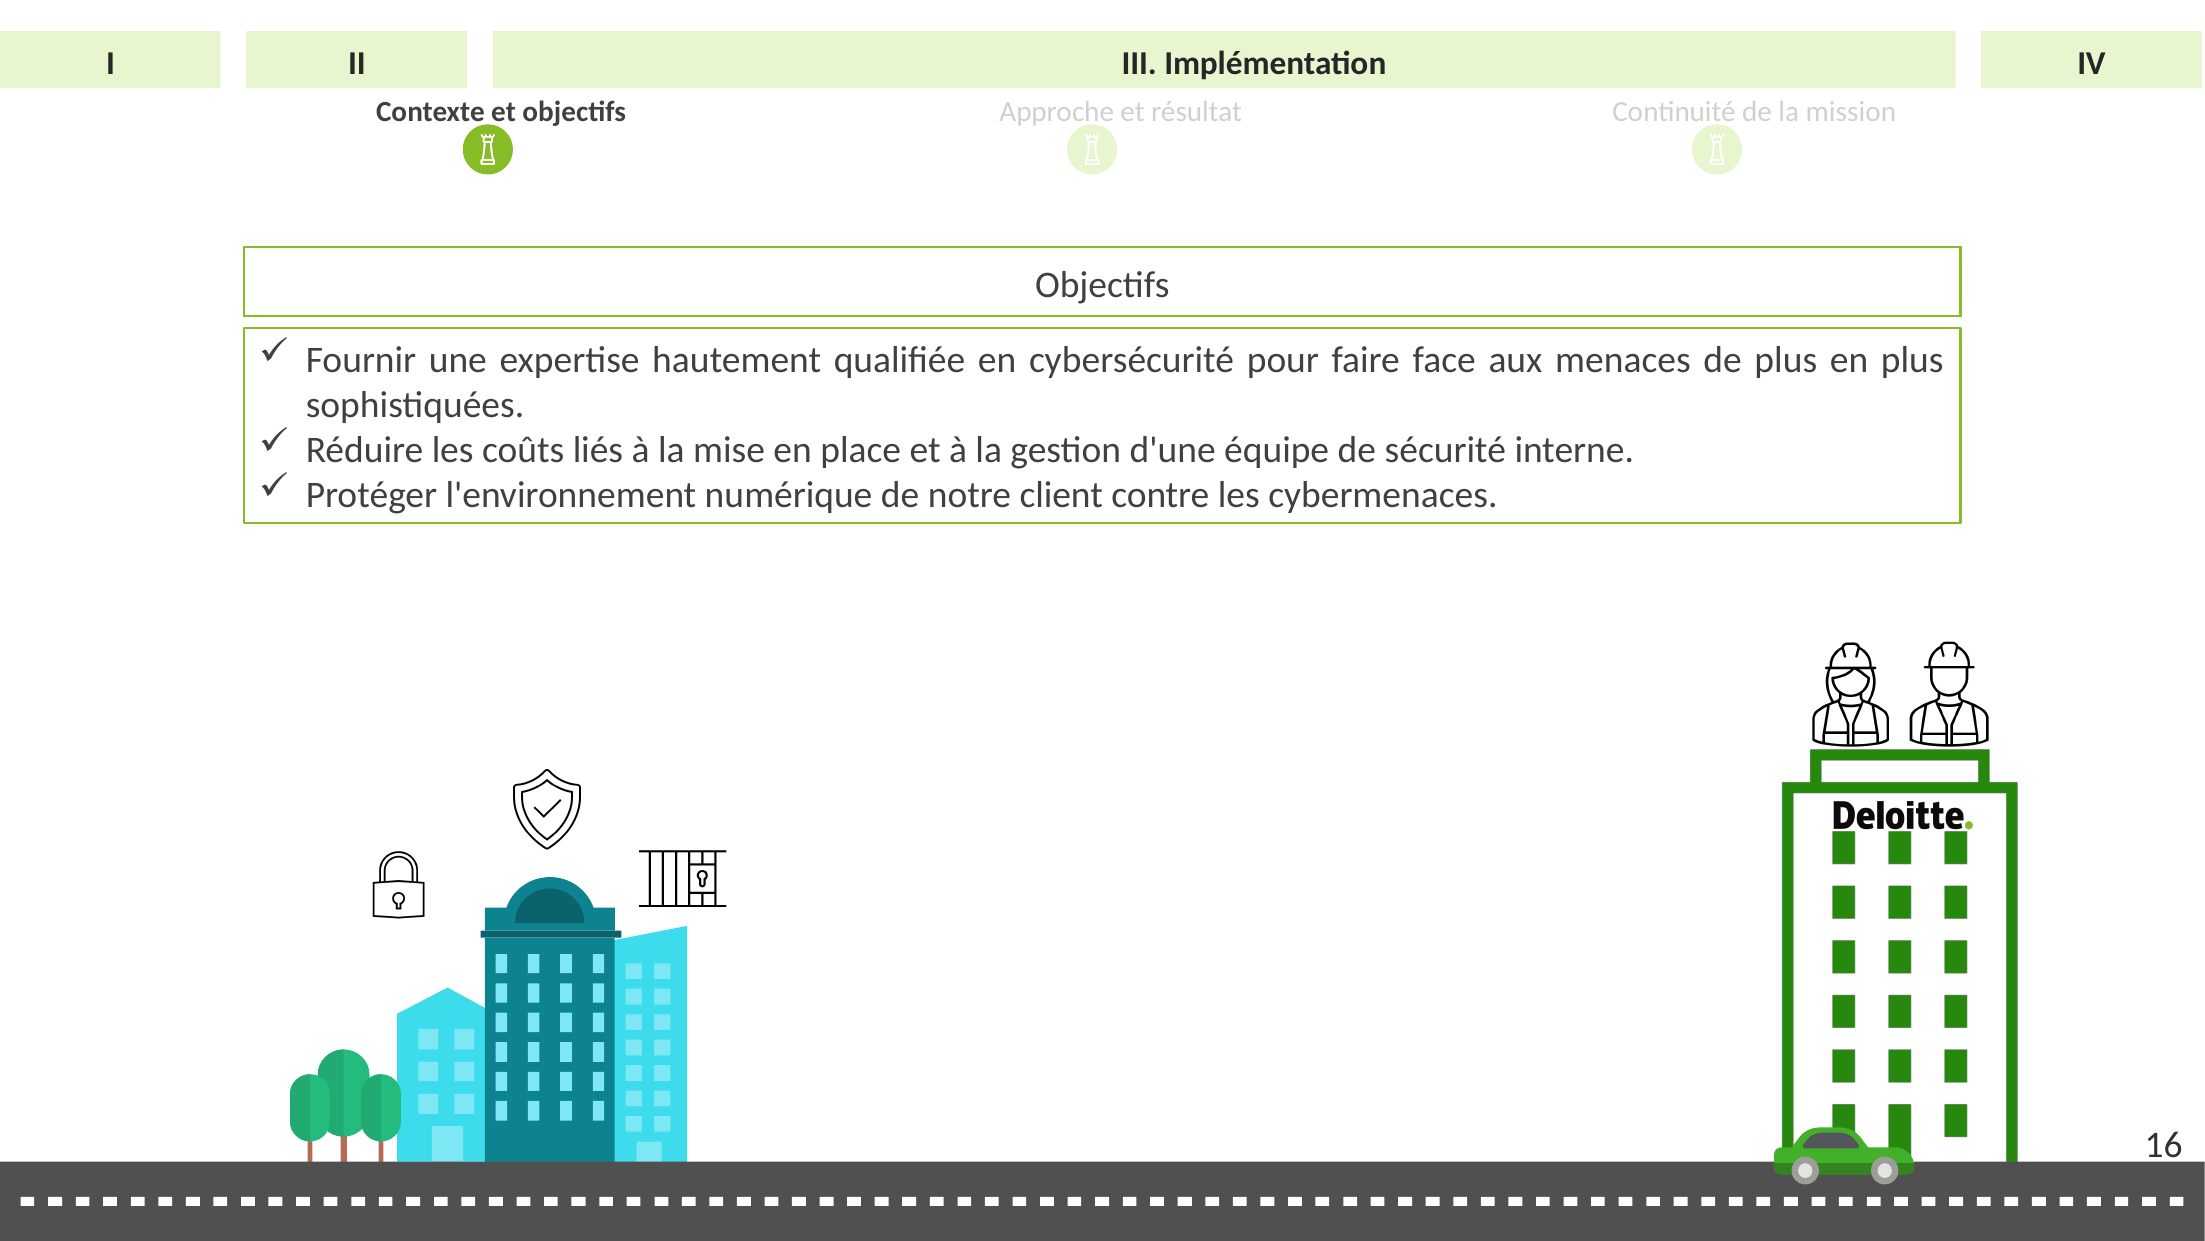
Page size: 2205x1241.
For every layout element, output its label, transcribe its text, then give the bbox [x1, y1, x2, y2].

text_box II [246, 31, 468, 89]
text_box [1067, 135, 1118, 175]
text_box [1773, 1127, 1915, 1185]
text_box [462, 124, 513, 175]
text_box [1789, 635, 2011, 758]
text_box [396, 876, 688, 1159]
text_box Contexte et objectifs [361, 85, 671, 135]
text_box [1630, 695, 2169, 1159]
text_box [1691, 135, 1743, 175]
picture [499, 762, 595, 857]
text_box Approche et résultat [984, 85, 1276, 135]
text_box IV [1981, 31, 2202, 89]
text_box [289, 1049, 402, 1159]
text_box 16 [2173, 1120, 2183, 1159]
text_box Continuité de la mission [1597, 85, 1926, 135]
text_box III. Implémentation [492, 31, 1956, 89]
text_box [0, 1161, 2205, 1241]
picture [354, 841, 443, 929]
text_box I [0, 31, 221, 89]
picture [630, 826, 735, 932]
text_box Objectifs [244, 247, 1961, 317]
text_box Fournir une expertise hautement qualifiée en cybersécurité pour faire face aux menaces de plus en plus sophistiquées. Réduire les coûts liés à la mise en place et à la gestion d'une équipe de sécurité interne. Protéger l'environnement numérique de notre client contre les cybermenaces. [244, 328, 1961, 523]
